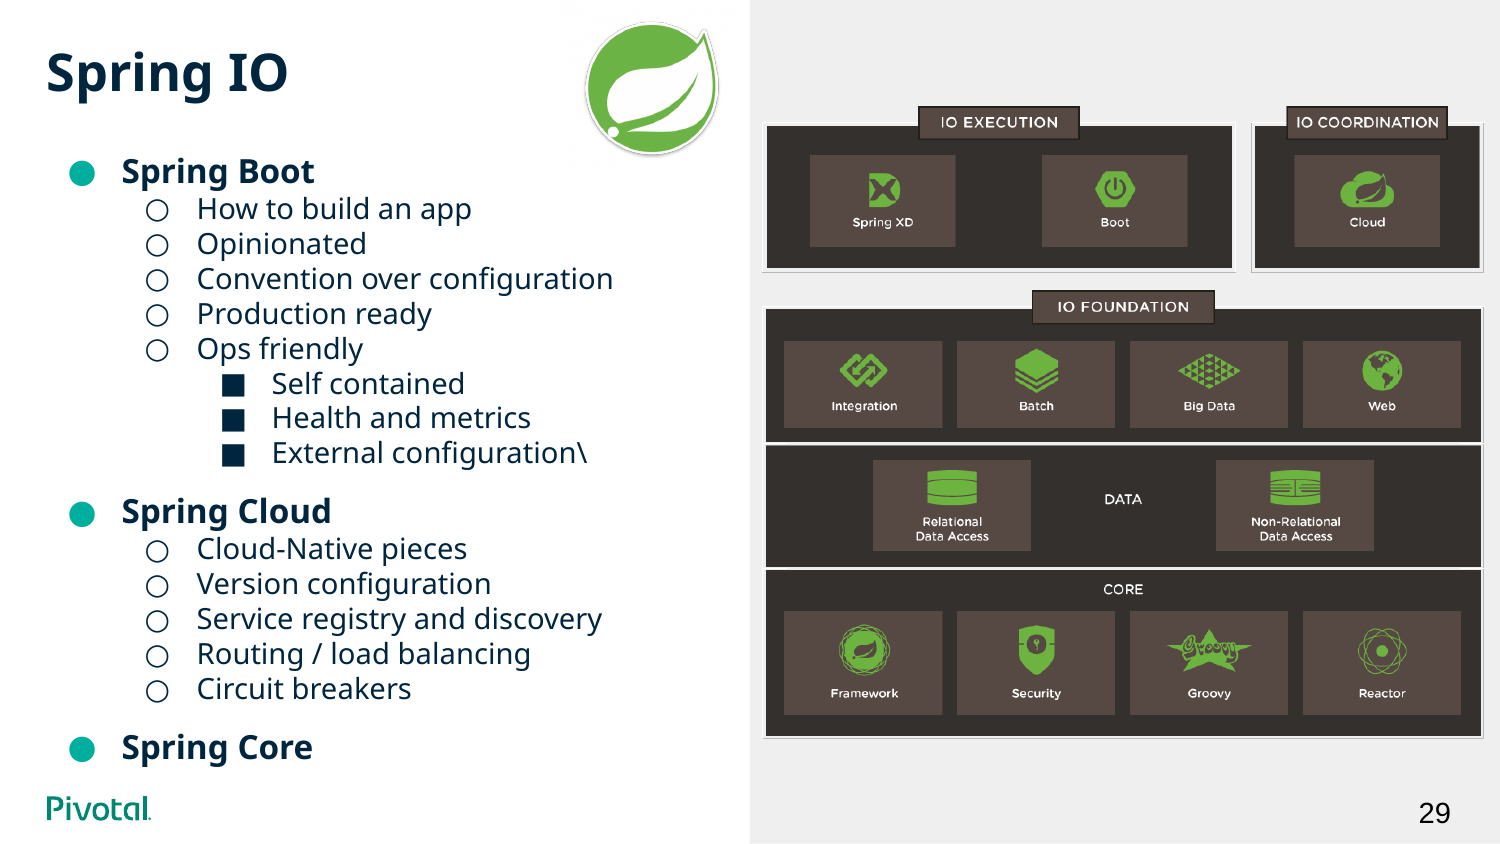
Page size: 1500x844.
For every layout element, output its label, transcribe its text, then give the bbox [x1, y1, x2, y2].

picture [761, 104, 1485, 740]
title Spring IO [31, 24, 556, 90]
picture [561, 0, 743, 180]
slide_number 29 [1403, 779, 1494, 844]
list Spring Boot How to build an app Opinionated Convention over configuration Production ready Ops friendly Self contained Health and metrics External configuration\ Spring Cloud Cloud-Native pieces Version configuration Service registry and discovery Routing / load balancing Circuit breakers Spring Core [31, 135, 730, 777]
